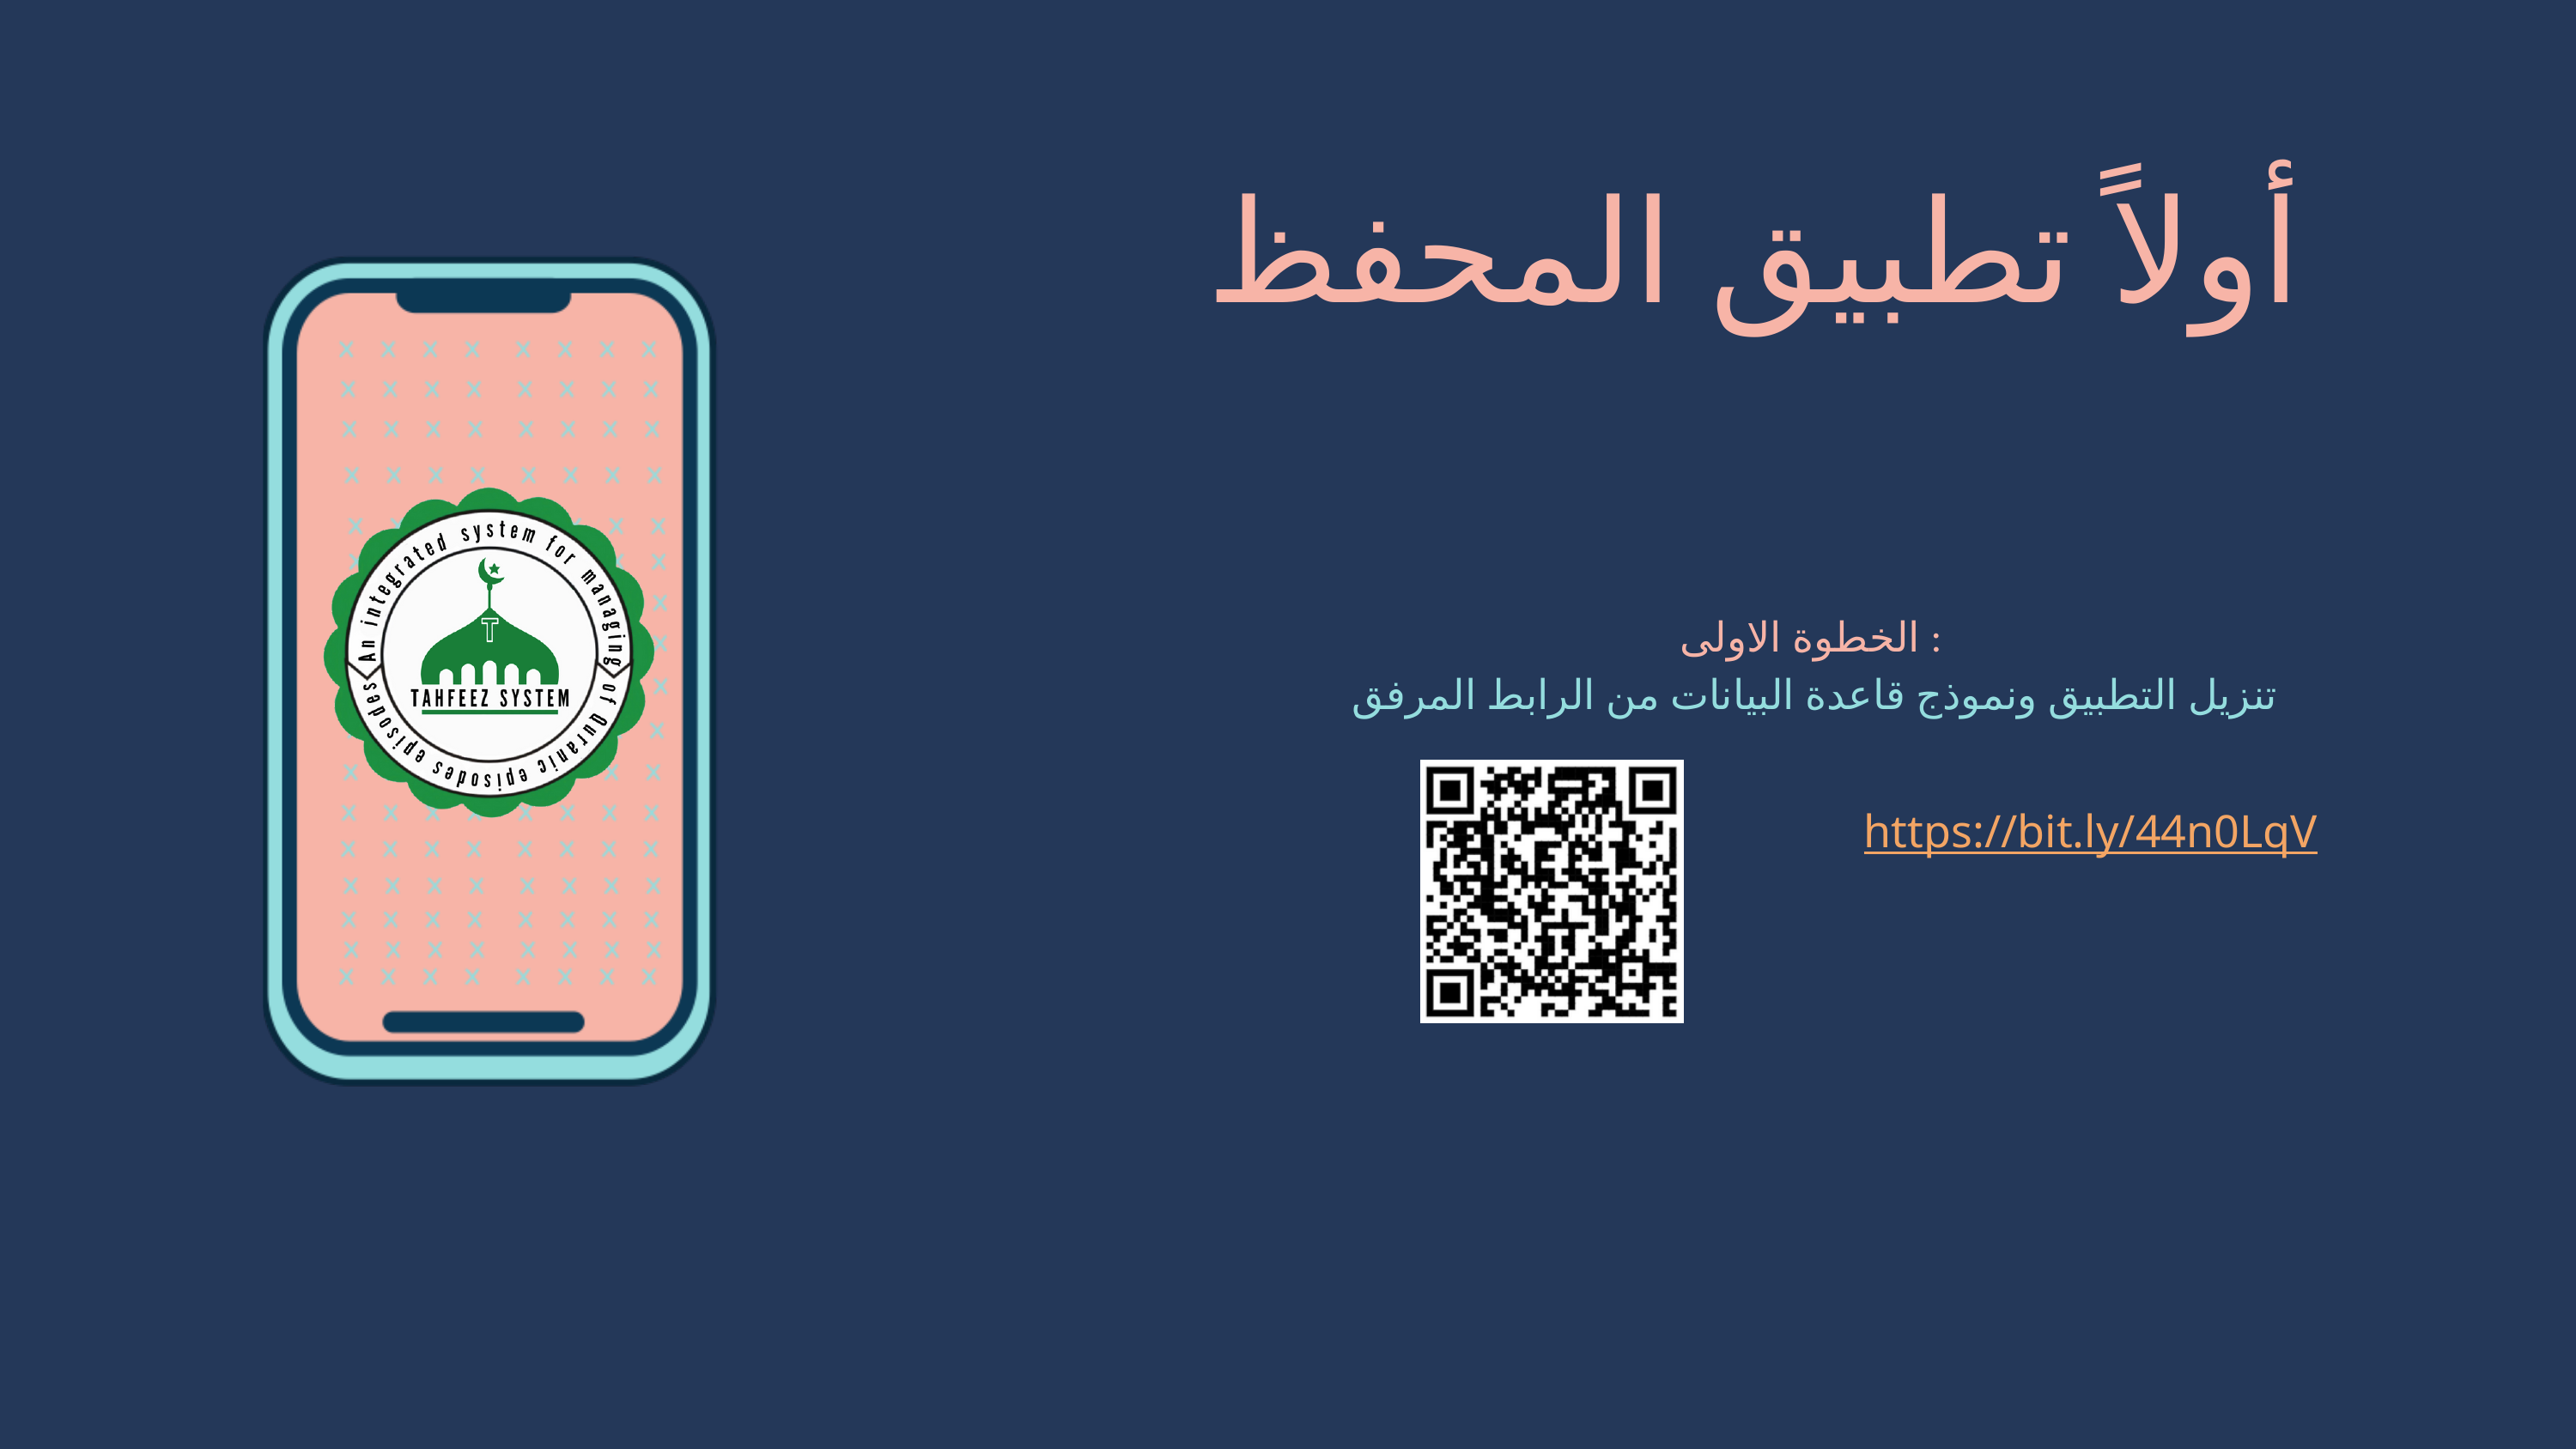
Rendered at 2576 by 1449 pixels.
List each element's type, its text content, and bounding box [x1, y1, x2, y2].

text_box [1420, 760, 1684, 1023]
text_box أولاً تطبيق المحفظ [1136, 130, 2372, 331]
text_box الخطوة الاولى : تنزيل التطبيق ونموذج قاعدة البيانات من الرابط المرفق [1313, 602, 2318, 718]
text_box [295, 476, 690, 820]
text_box https://bit.ly/44n0LqV [1851, 794, 2330, 858]
text_box [263, 234, 723, 1101]
